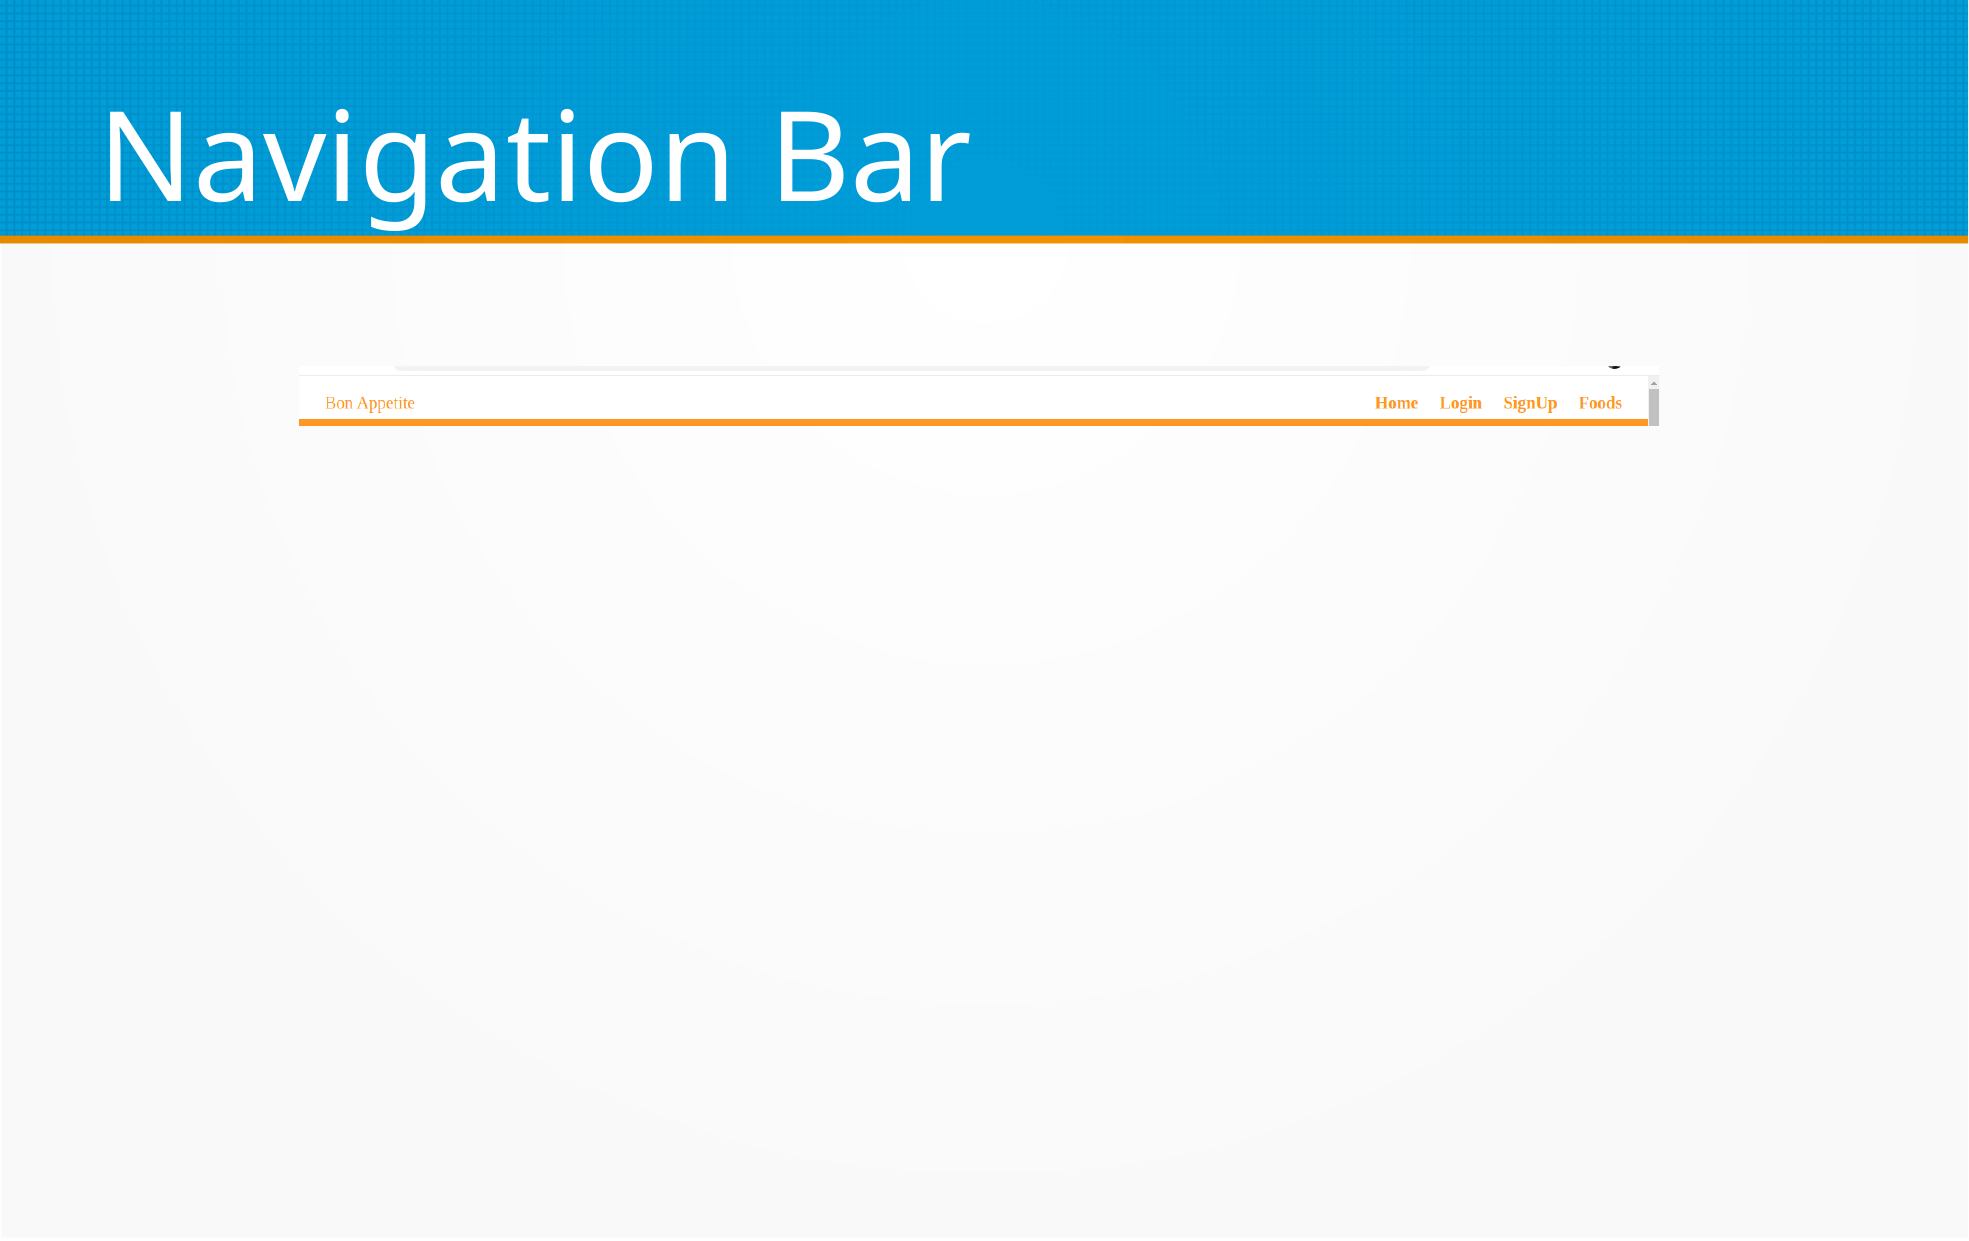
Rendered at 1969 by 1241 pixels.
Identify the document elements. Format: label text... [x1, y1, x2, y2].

picture [0, 236, 1969, 1241]
text_box Navigation Bar [98, 19, 1870, 227]
